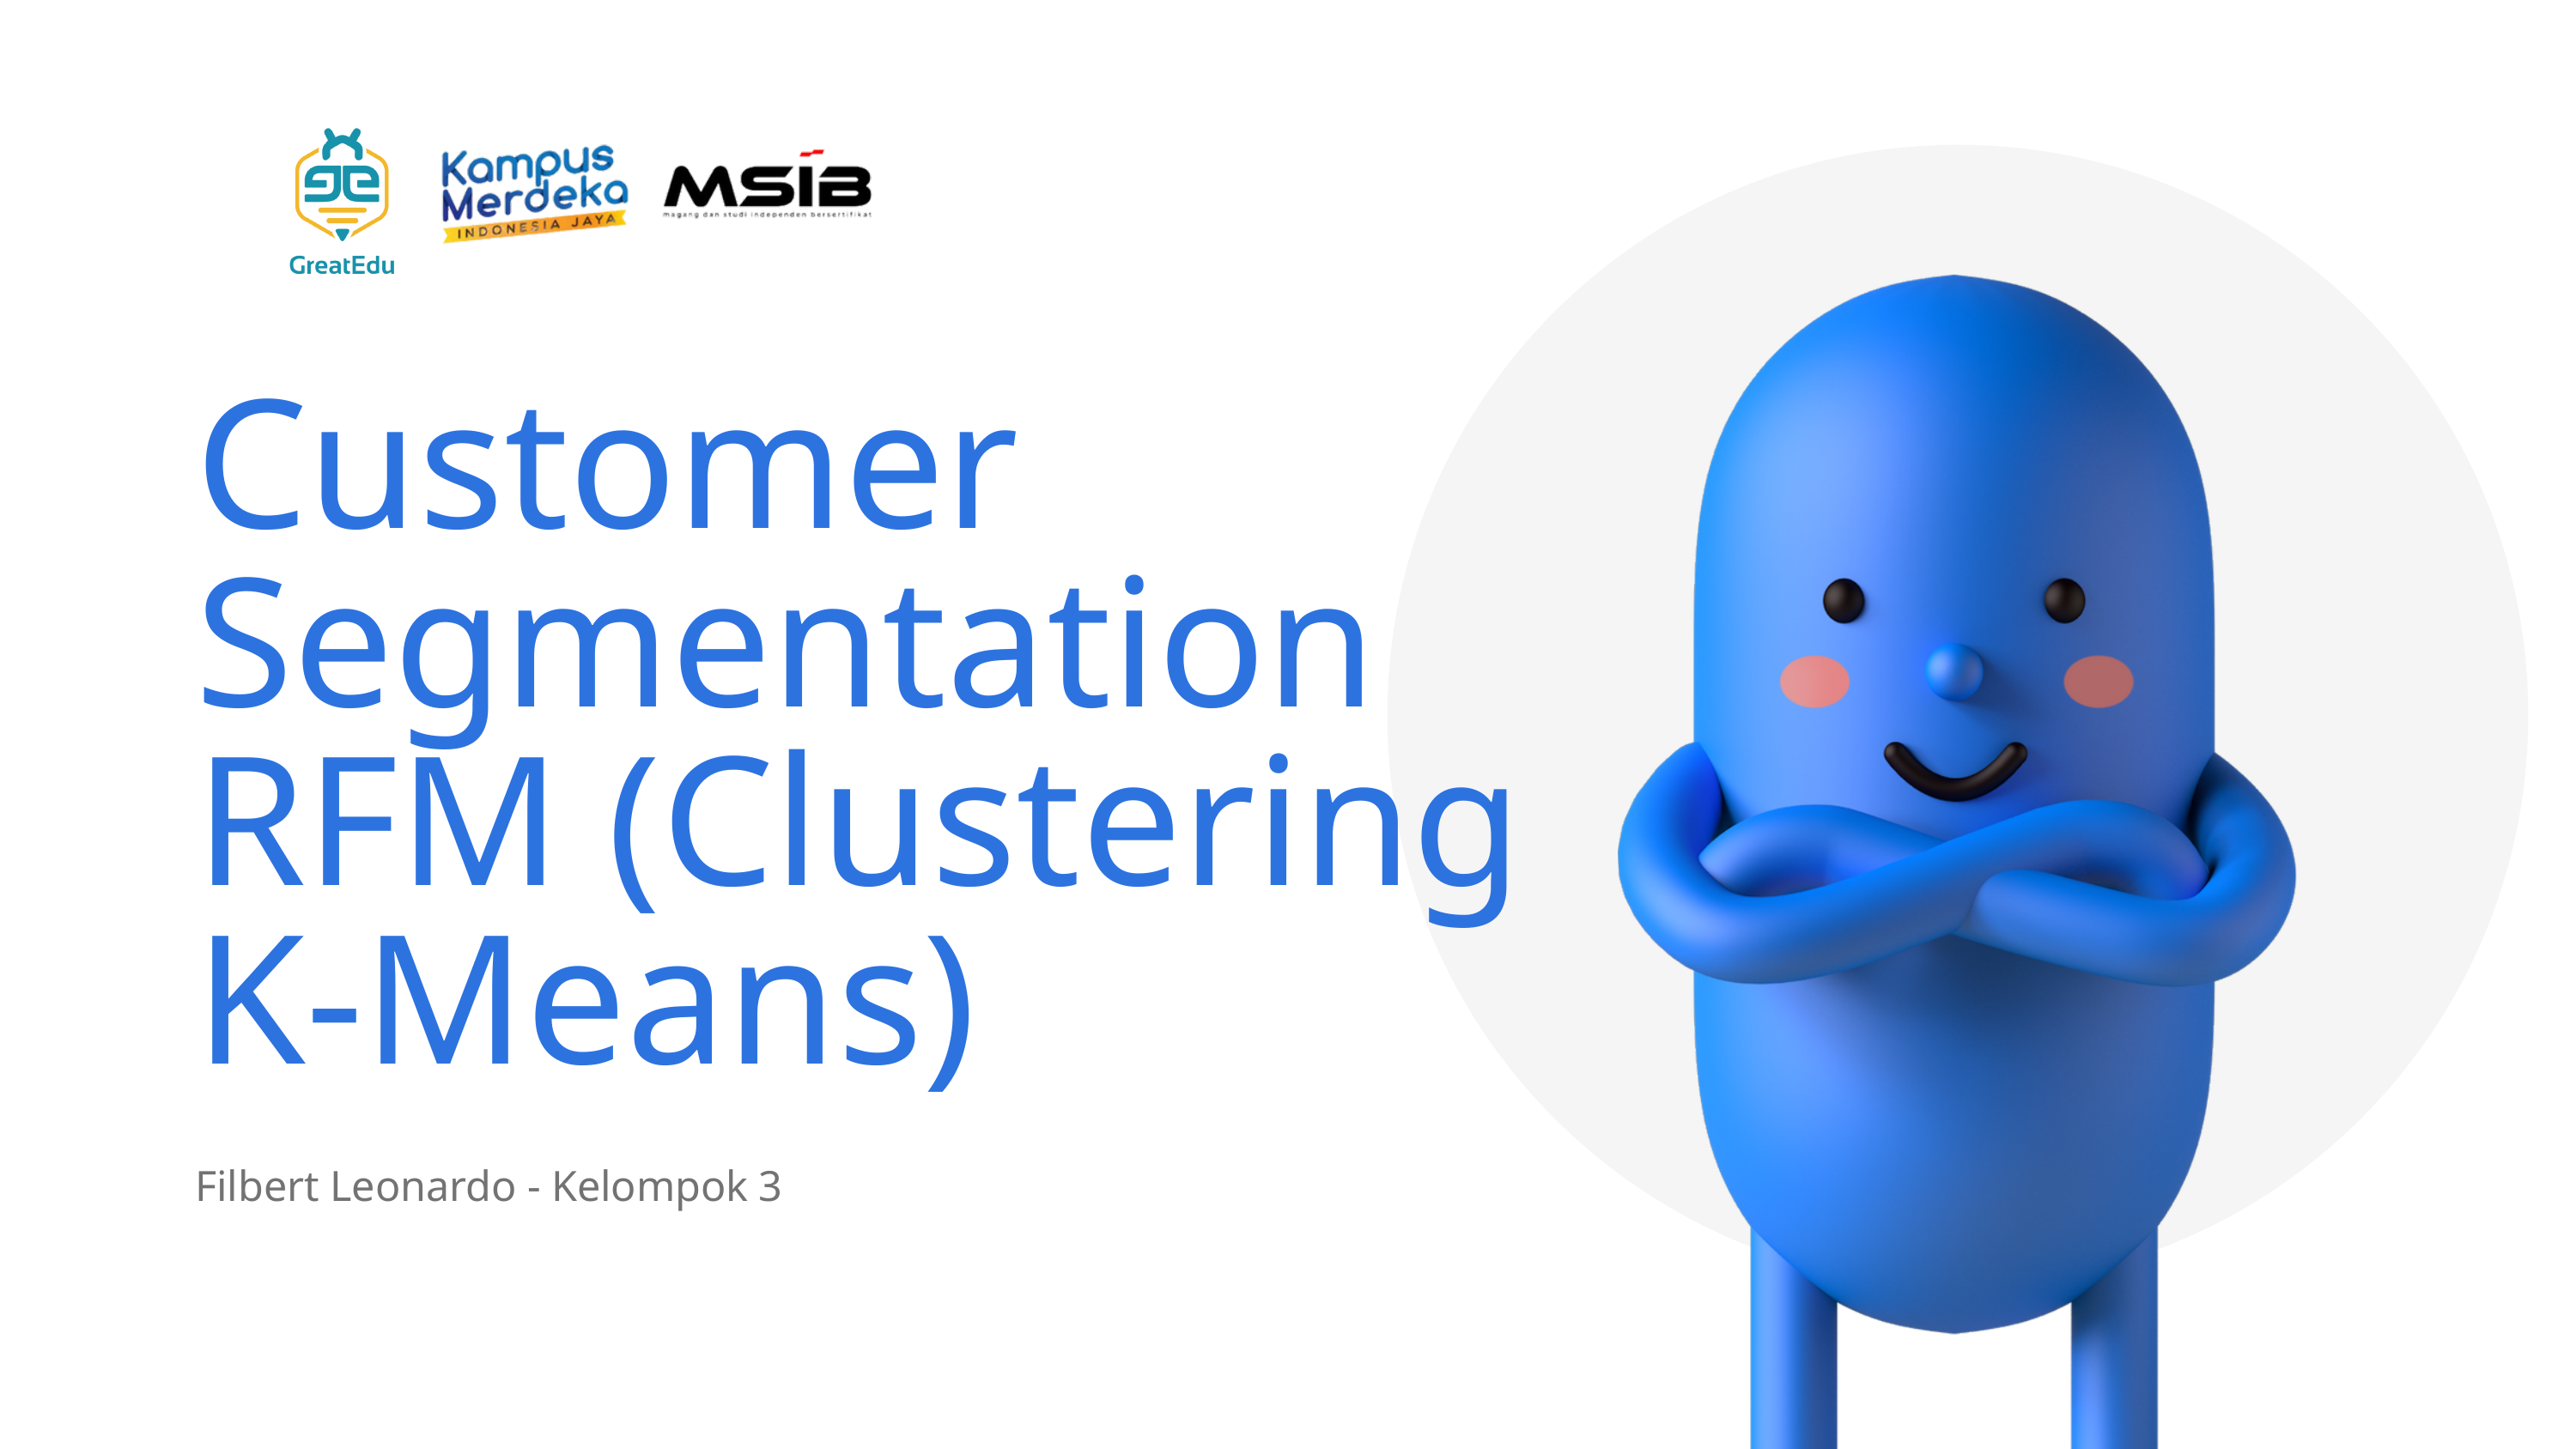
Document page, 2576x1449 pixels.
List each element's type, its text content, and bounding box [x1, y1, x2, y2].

text_box [1618, 1293, 2298, 1449]
text_box Customer Segmentation RFM (Clustering K-Means) [195, 385, 1382, 1100]
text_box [1387, 144, 2529, 1286]
text_box [415, 43, 908, 359]
text_box [215, 111, 469, 291]
text_box Filbert Leonardo - Kelompok 3 [195, 1150, 1061, 1210]
